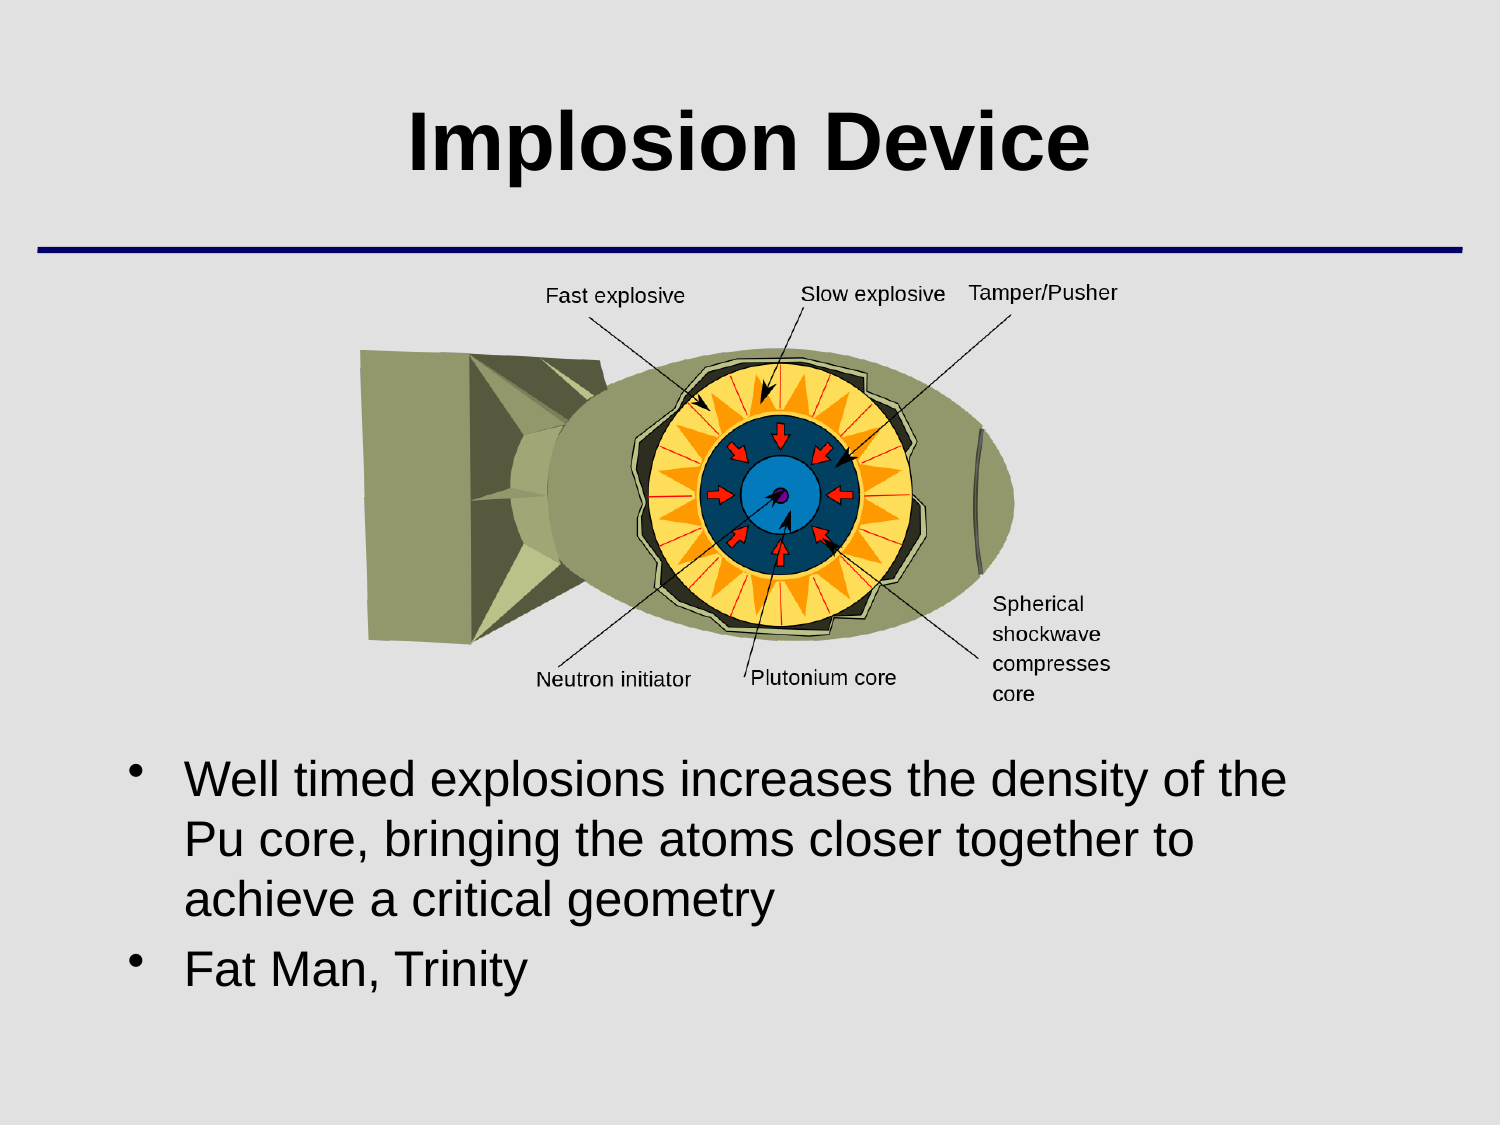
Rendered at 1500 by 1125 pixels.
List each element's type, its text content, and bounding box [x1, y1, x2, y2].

list Well timed explosions increases the density of the Pu core, bringing the atoms closer together to achieve a critical geometry Fat Man, Trinity [112, 738, 1351, 1088]
picture [340, 262, 1135, 714]
title Implosion Device [112, 37, 1388, 238]
